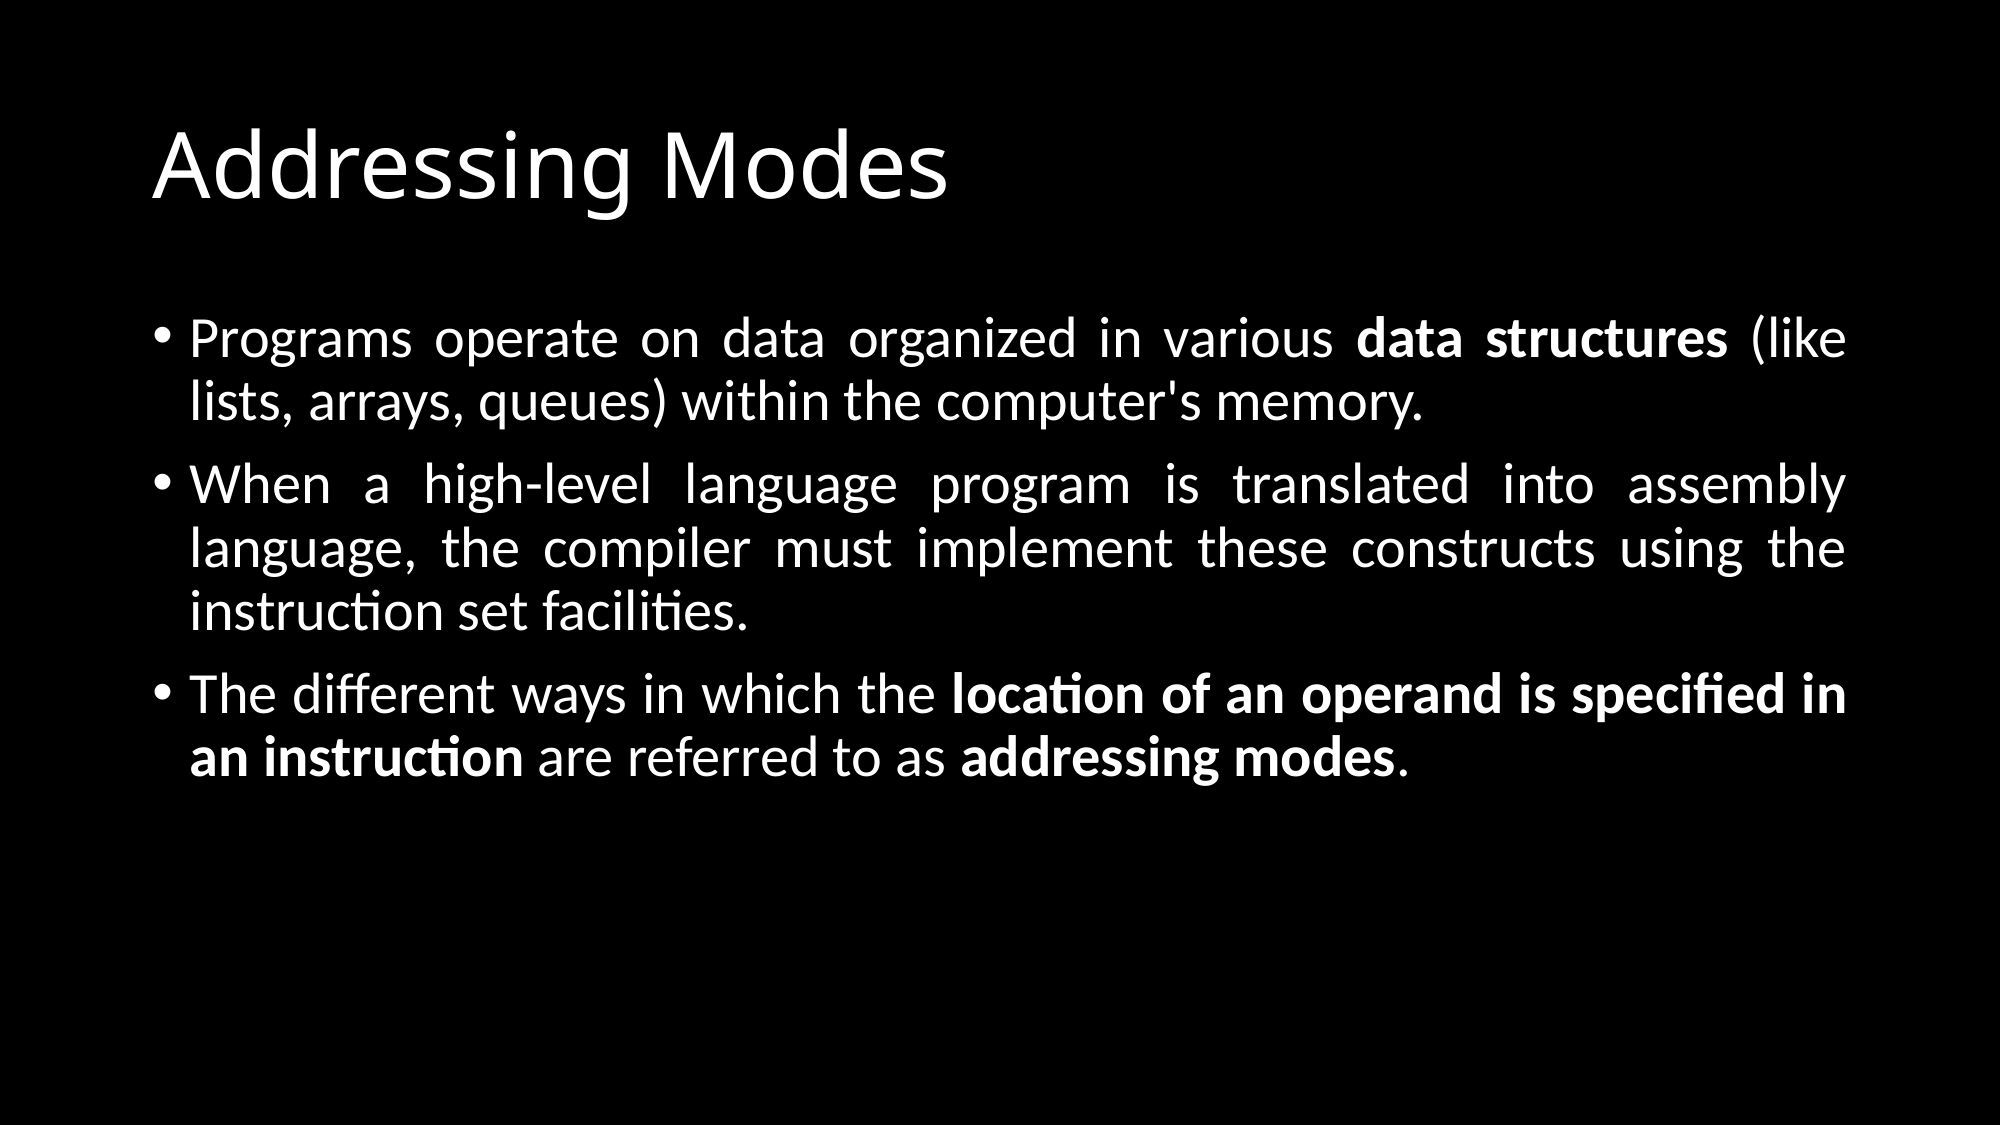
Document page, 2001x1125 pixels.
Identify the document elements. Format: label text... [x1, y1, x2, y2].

title Addressing Modes [137, 59, 1863, 278]
list Programs operate on data organized in various data structures (like lists, arrays, queues) within the computer's memory. When a high-level language program is translated into assembly language, the compiler must implement these constructs using the instruction set facilities. The different ways in which the location of an operand is specified in an instruction are referred to as addressing modes. [137, 299, 1863, 1014]
